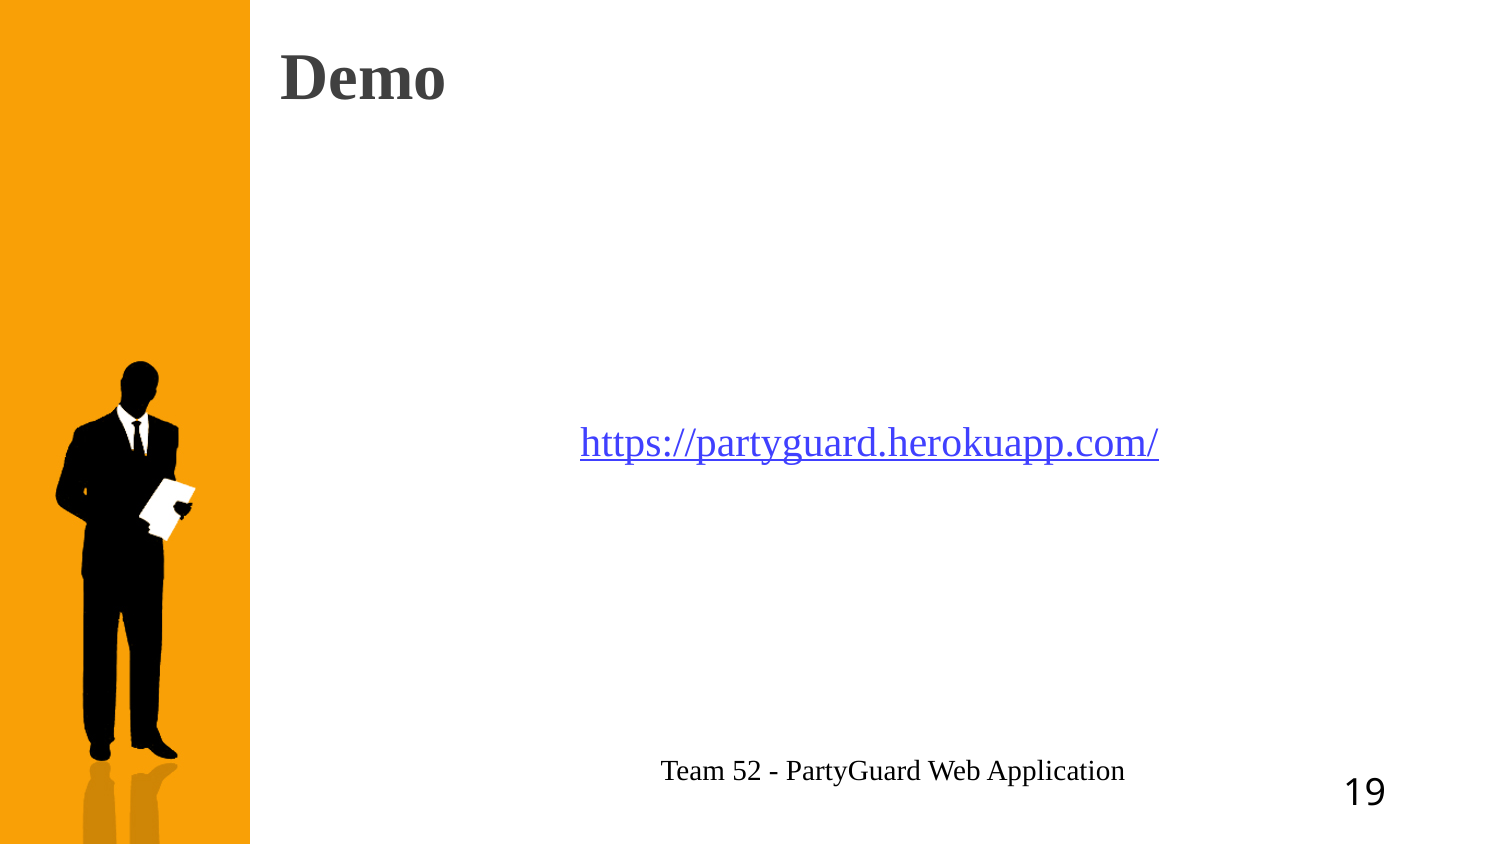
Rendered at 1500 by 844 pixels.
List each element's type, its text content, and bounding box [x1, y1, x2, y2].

title Demo [265, 0, 1500, 146]
text_box Team 52 - PartyGuard Web Application [645, 743, 1141, 794]
list https://partyguard.herokuapp.com/ [326, 173, 1461, 765]
picture [0, 0, 1500, 844]
text_box 19 [1328, 760, 1401, 821]
